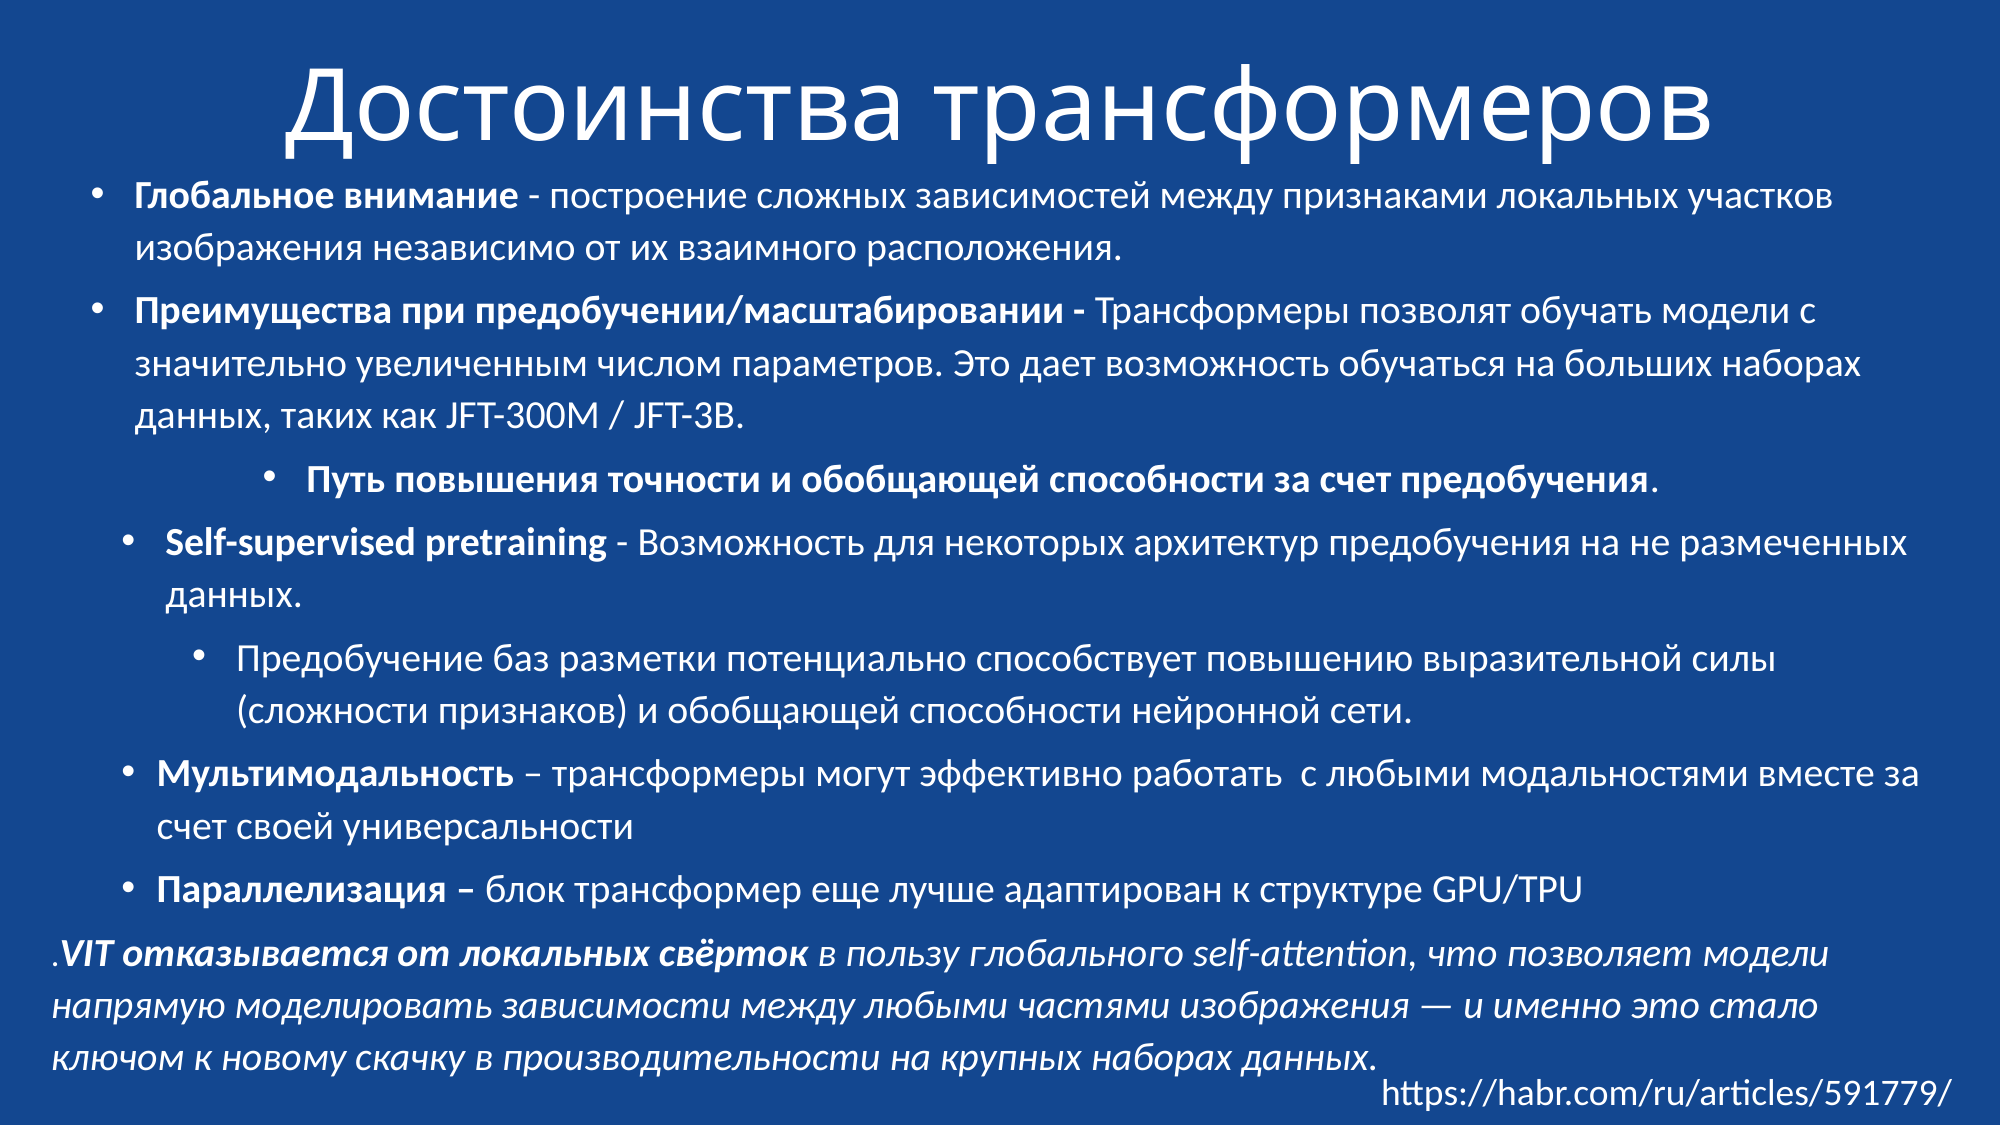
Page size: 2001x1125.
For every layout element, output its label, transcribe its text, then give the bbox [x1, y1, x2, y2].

text_box Глобальное внимание - построение сложных зависимостей между признаками локальных участков изображения независимо от их взаимного расположения. Преимущества при предобучении/масштабировании - Трансформеры позволят обучать модели с значительно увеличенным числом параметров. Это дает возможность обучаться на больших наборах данных, таких как JFT-300M / JFT-3B. Путь повышения точности и обобщающей способности за счет предобучения. Self-supervised pretraining - Возможность для некоторых архитектур предобучения на не размеченных данных. Предобучение баз разметки потенциально способствует повышению выразительной силы (сложности признаков) и обобщающей способности нейронной сети. Мультимодальность – трансформеры могут эффективно работать с любыми модальностями вместе за счет своей универсальности Параллелизация – блок трансформер еще лучше адаптирован к структуре GPU/TPU .VIT отказывается от локальных свёрток в пользу глобального self-attention, что позволяет модели напрямую моделировать зависимости между любыми частями изображения — и именно это стало ключом к новому скачку в производительности на крупных наборах данных. [35, 156, 1972, 1091]
title Достоинства трансформеров [137, 59, 1863, 156]
text_box https://habr.com/ru/articles/591779/ [1366, 1060, 1968, 1120]
